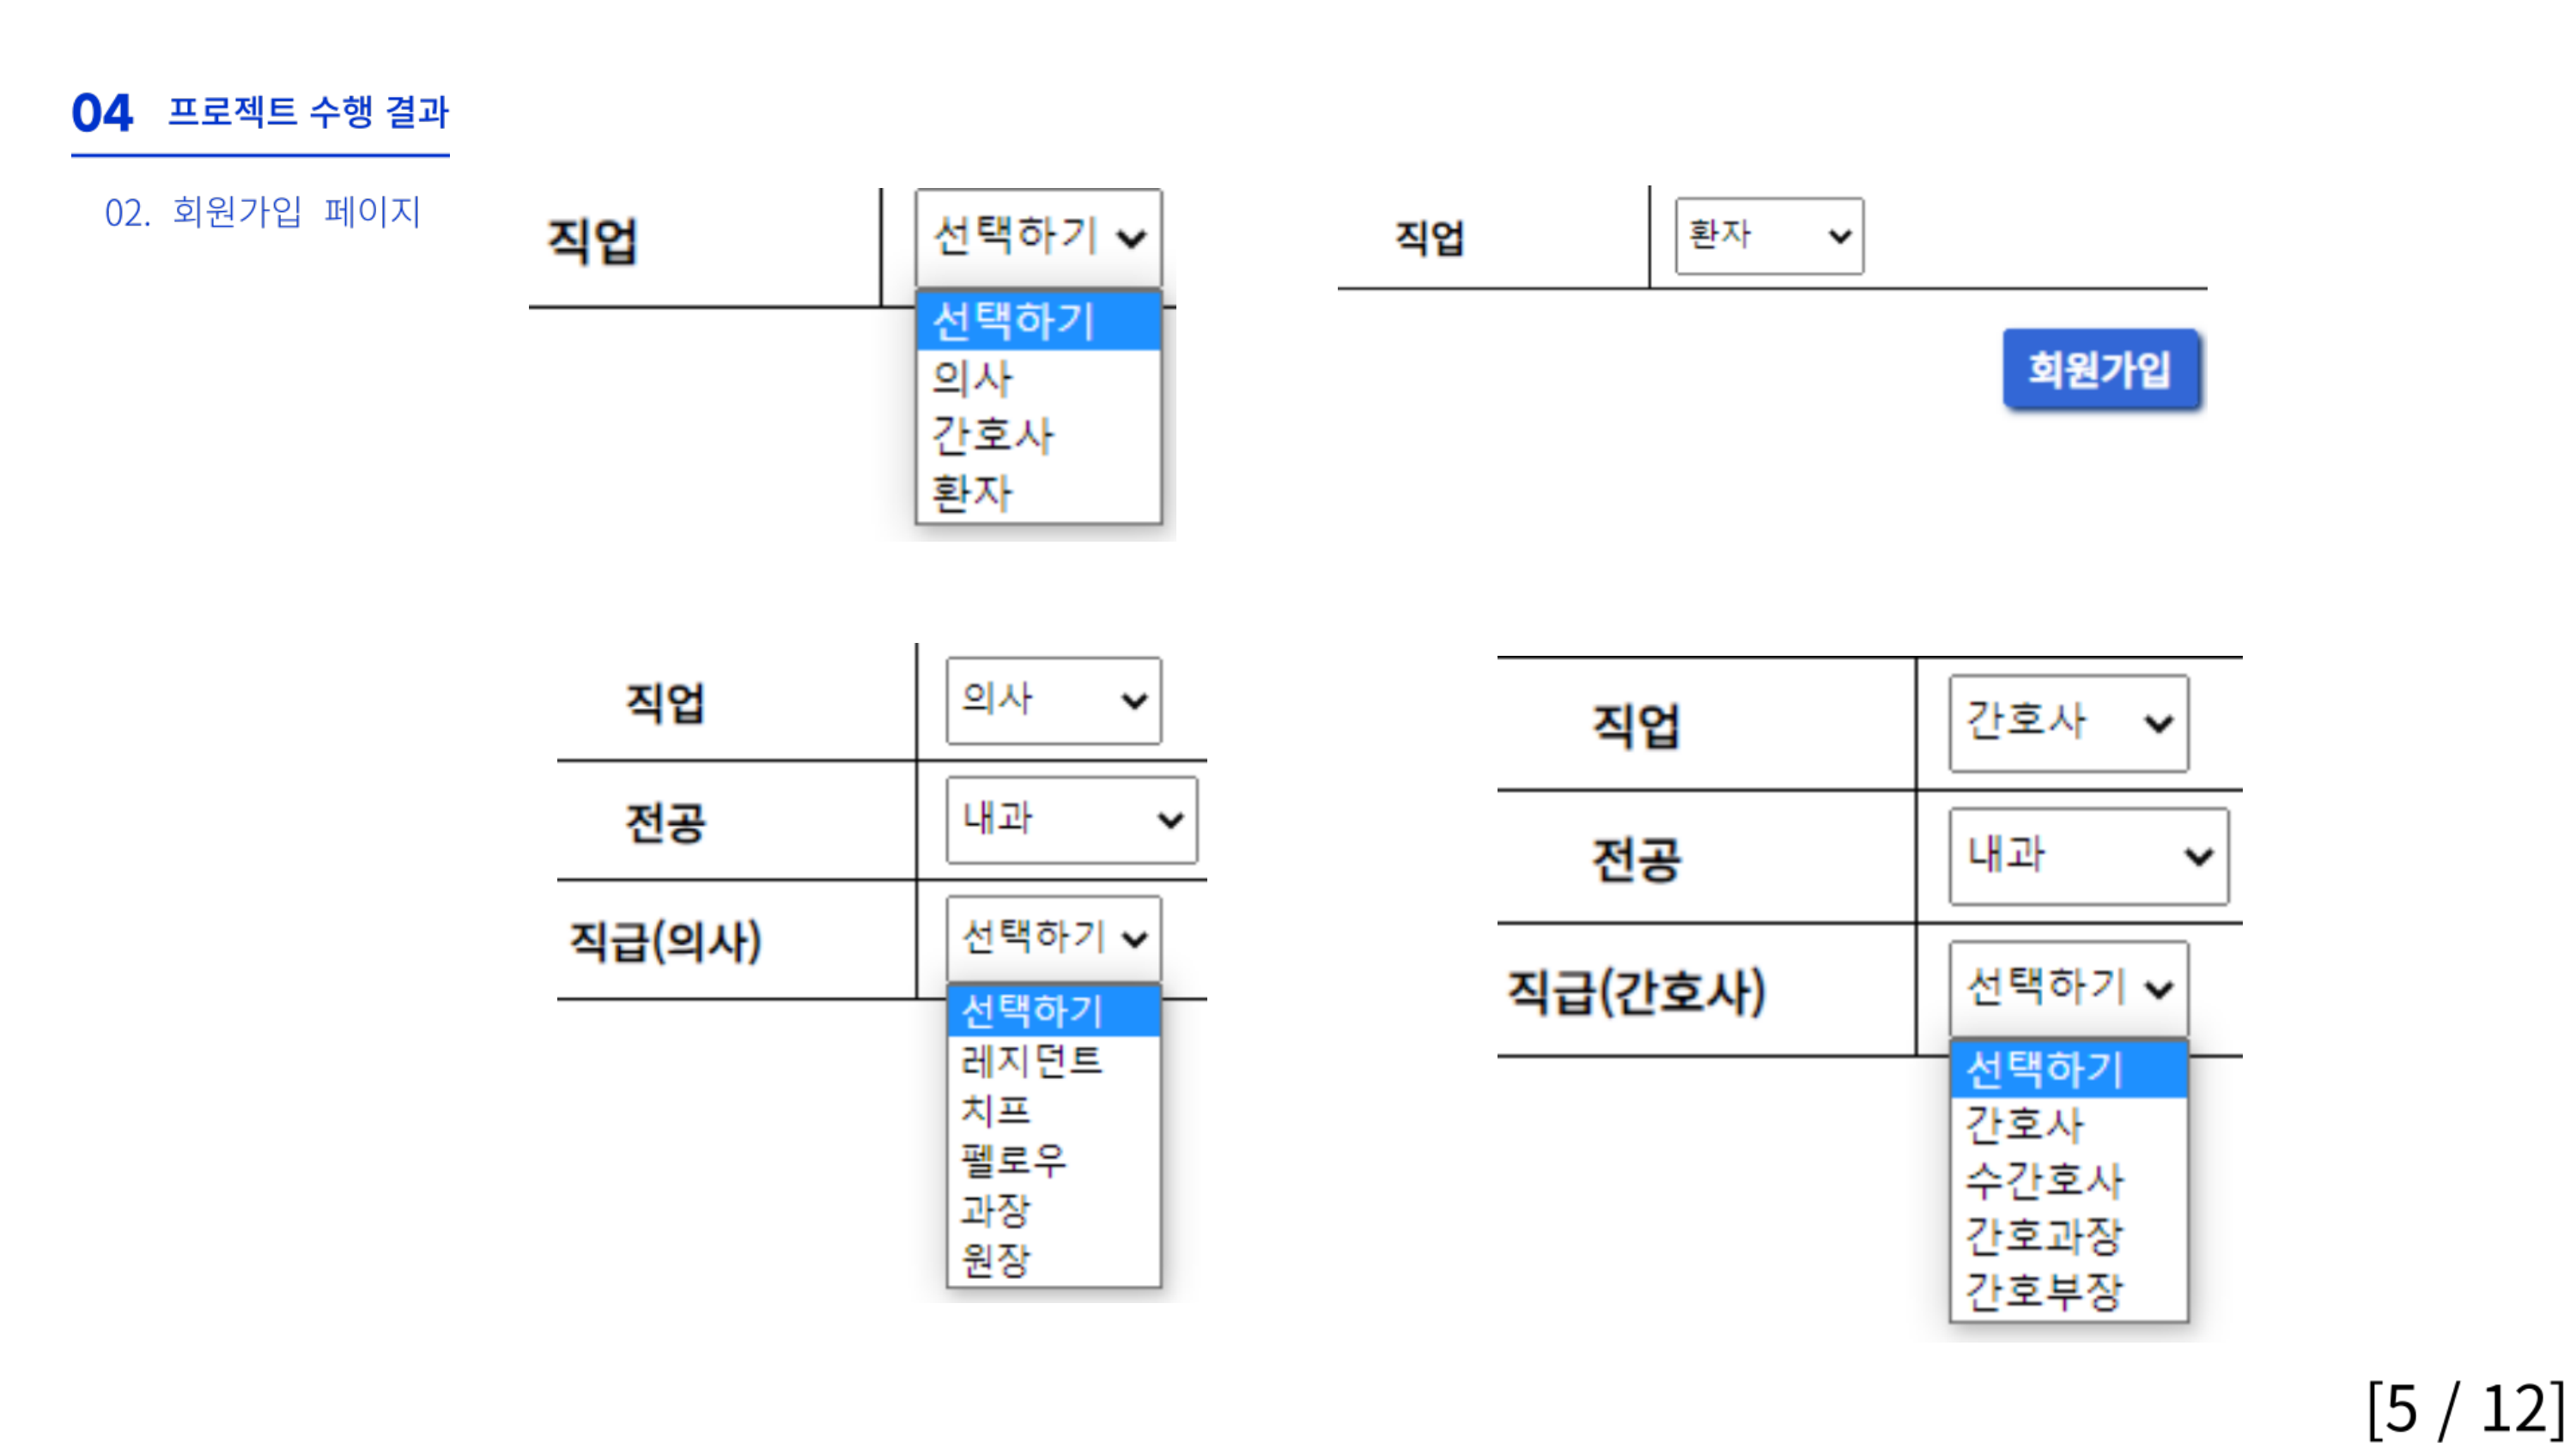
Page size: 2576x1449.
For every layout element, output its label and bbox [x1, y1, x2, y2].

text_box [1498, 656, 2243, 1343]
text_box [557, 643, 1207, 1304]
text_box [71, 149, 450, 163]
picture [64, 78, 155, 154]
text_box [1337, 185, 2208, 434]
picture [100, 179, 450, 286]
text_box [529, 187, 1176, 542]
picture [2348, 1351, 2576, 1449]
picture [161, 80, 466, 145]
